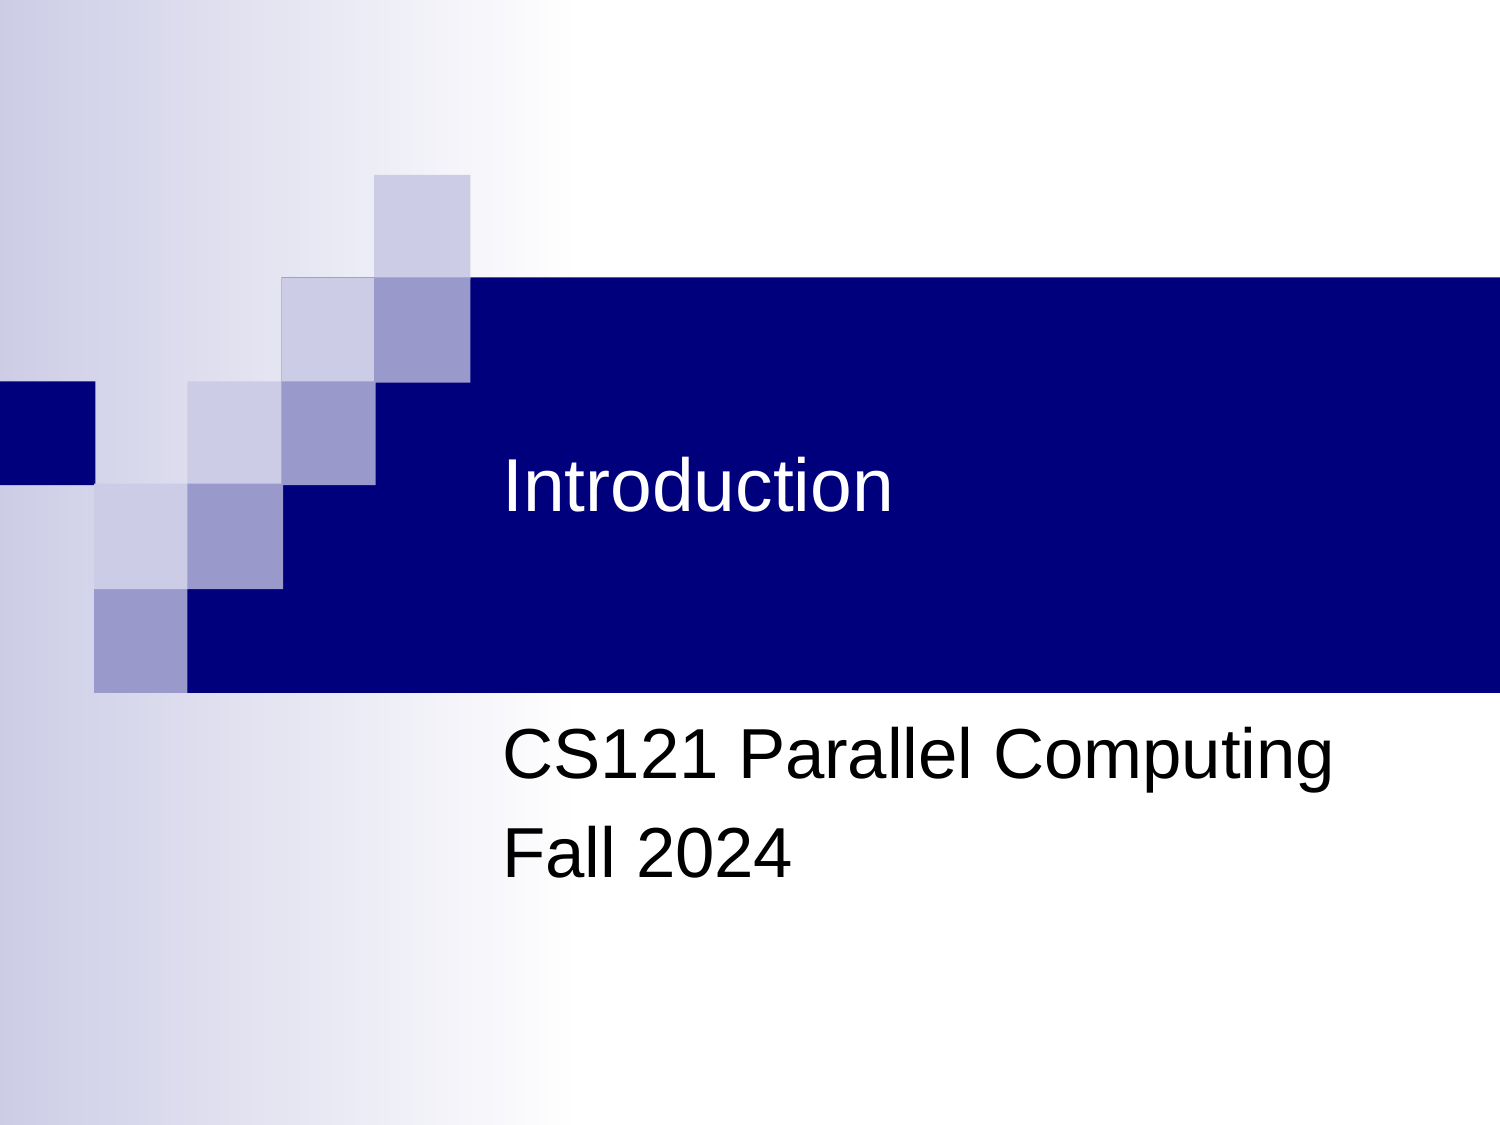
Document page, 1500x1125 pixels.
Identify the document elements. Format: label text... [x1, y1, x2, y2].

title Introduction [487, 299, 1475, 663]
subtitle CS121 Parallel Computing Fall 2024 [487, 699, 1475, 988]
